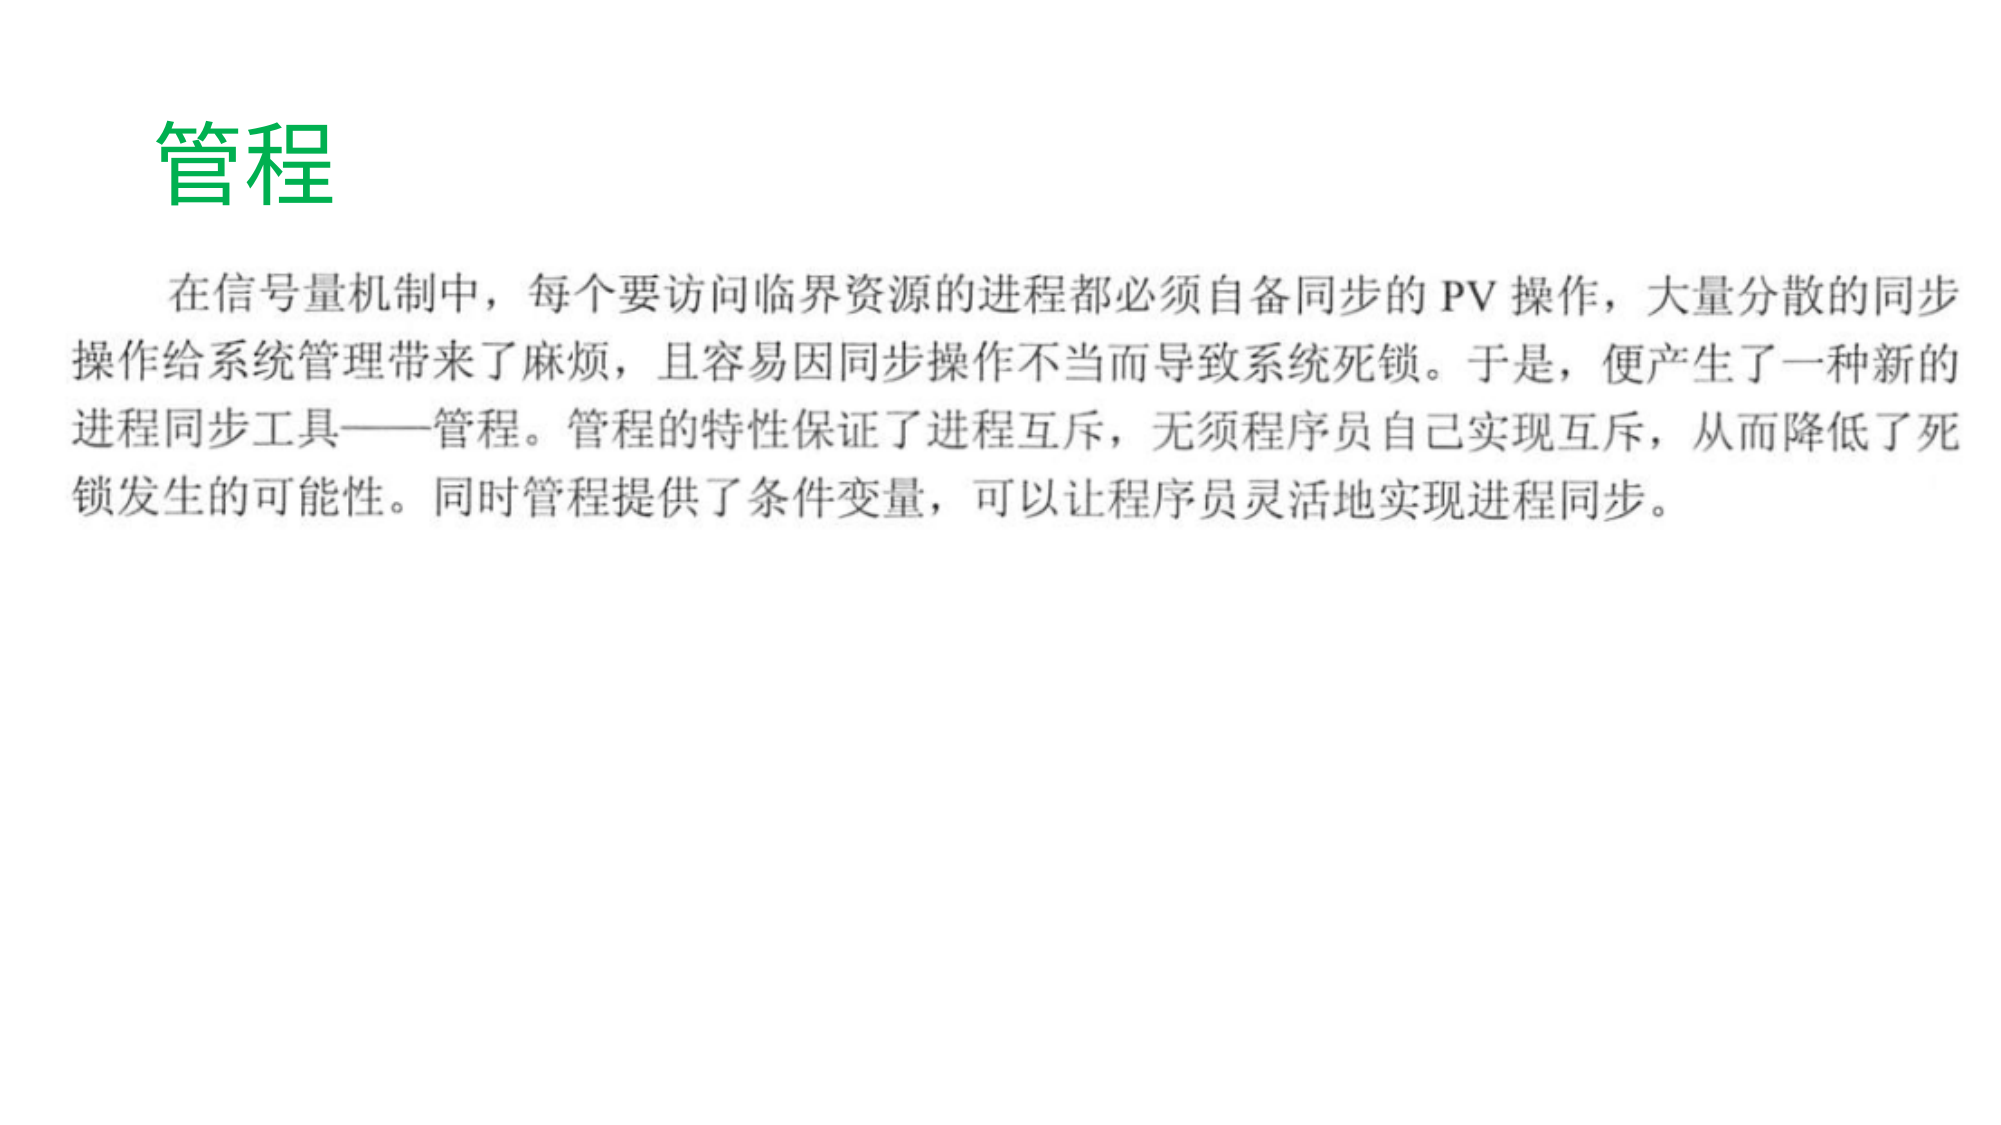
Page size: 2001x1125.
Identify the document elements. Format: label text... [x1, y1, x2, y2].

title 管程 [137, 59, 1863, 247]
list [7, 247, 2000, 540]
